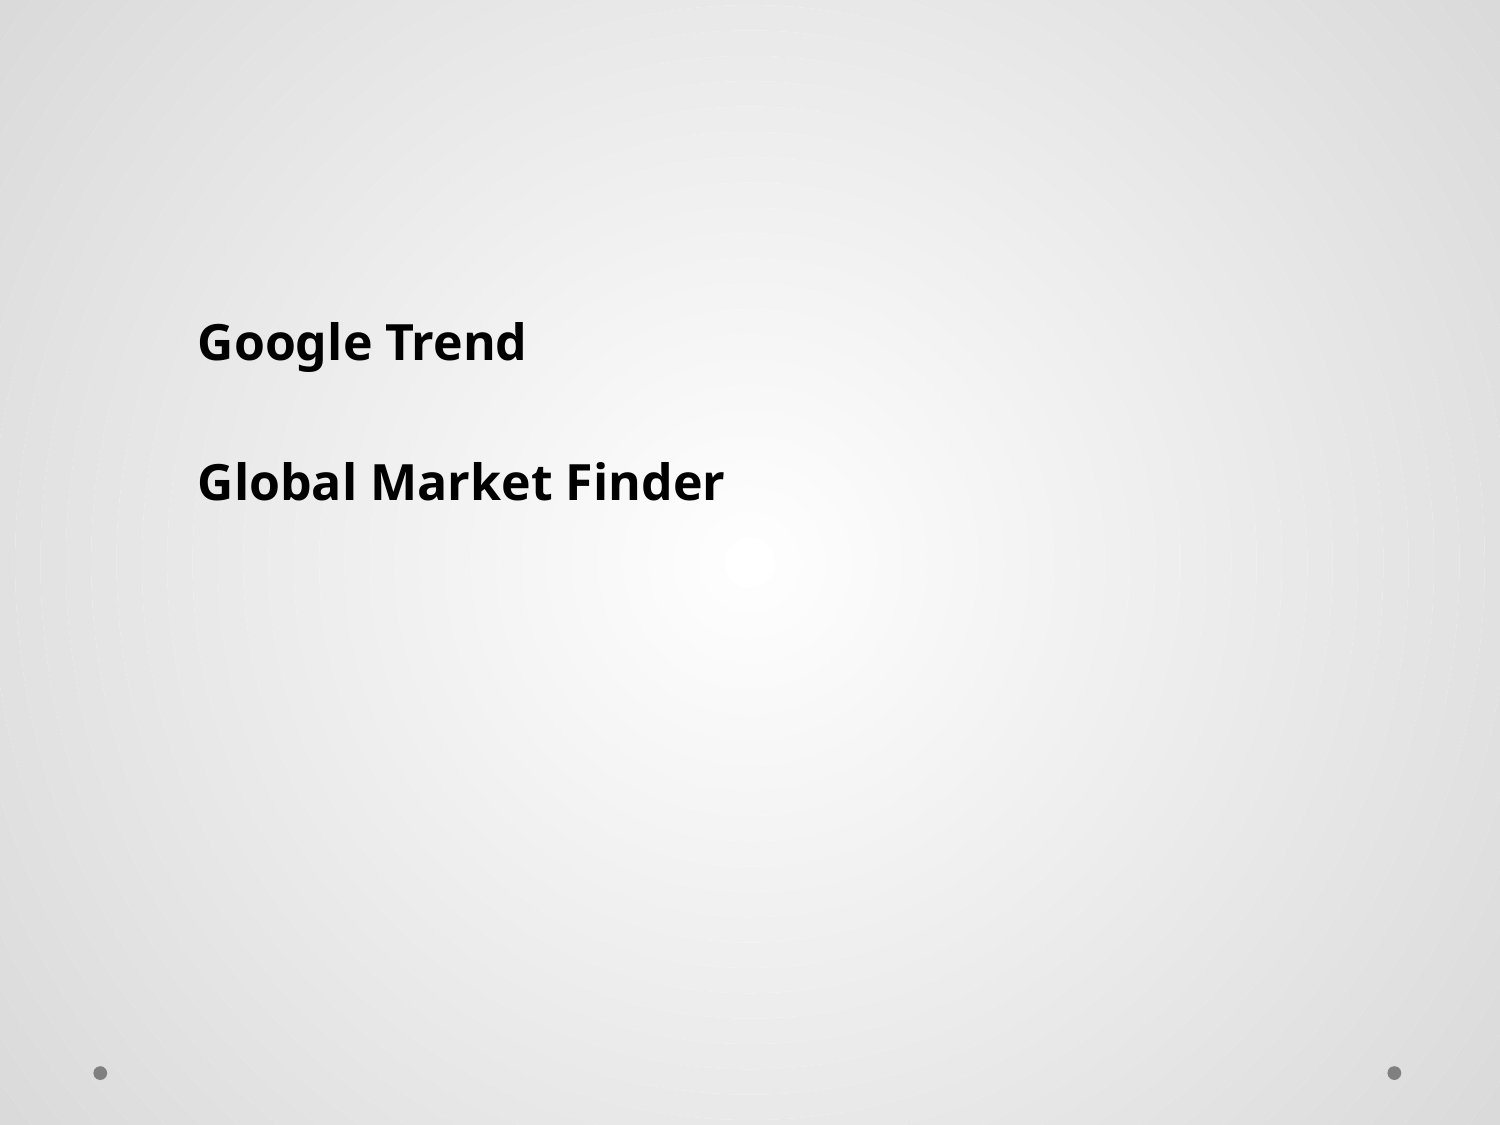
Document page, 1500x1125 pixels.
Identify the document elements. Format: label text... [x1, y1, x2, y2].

list Google Trend Global Market Finder [183, 302, 1366, 568]
